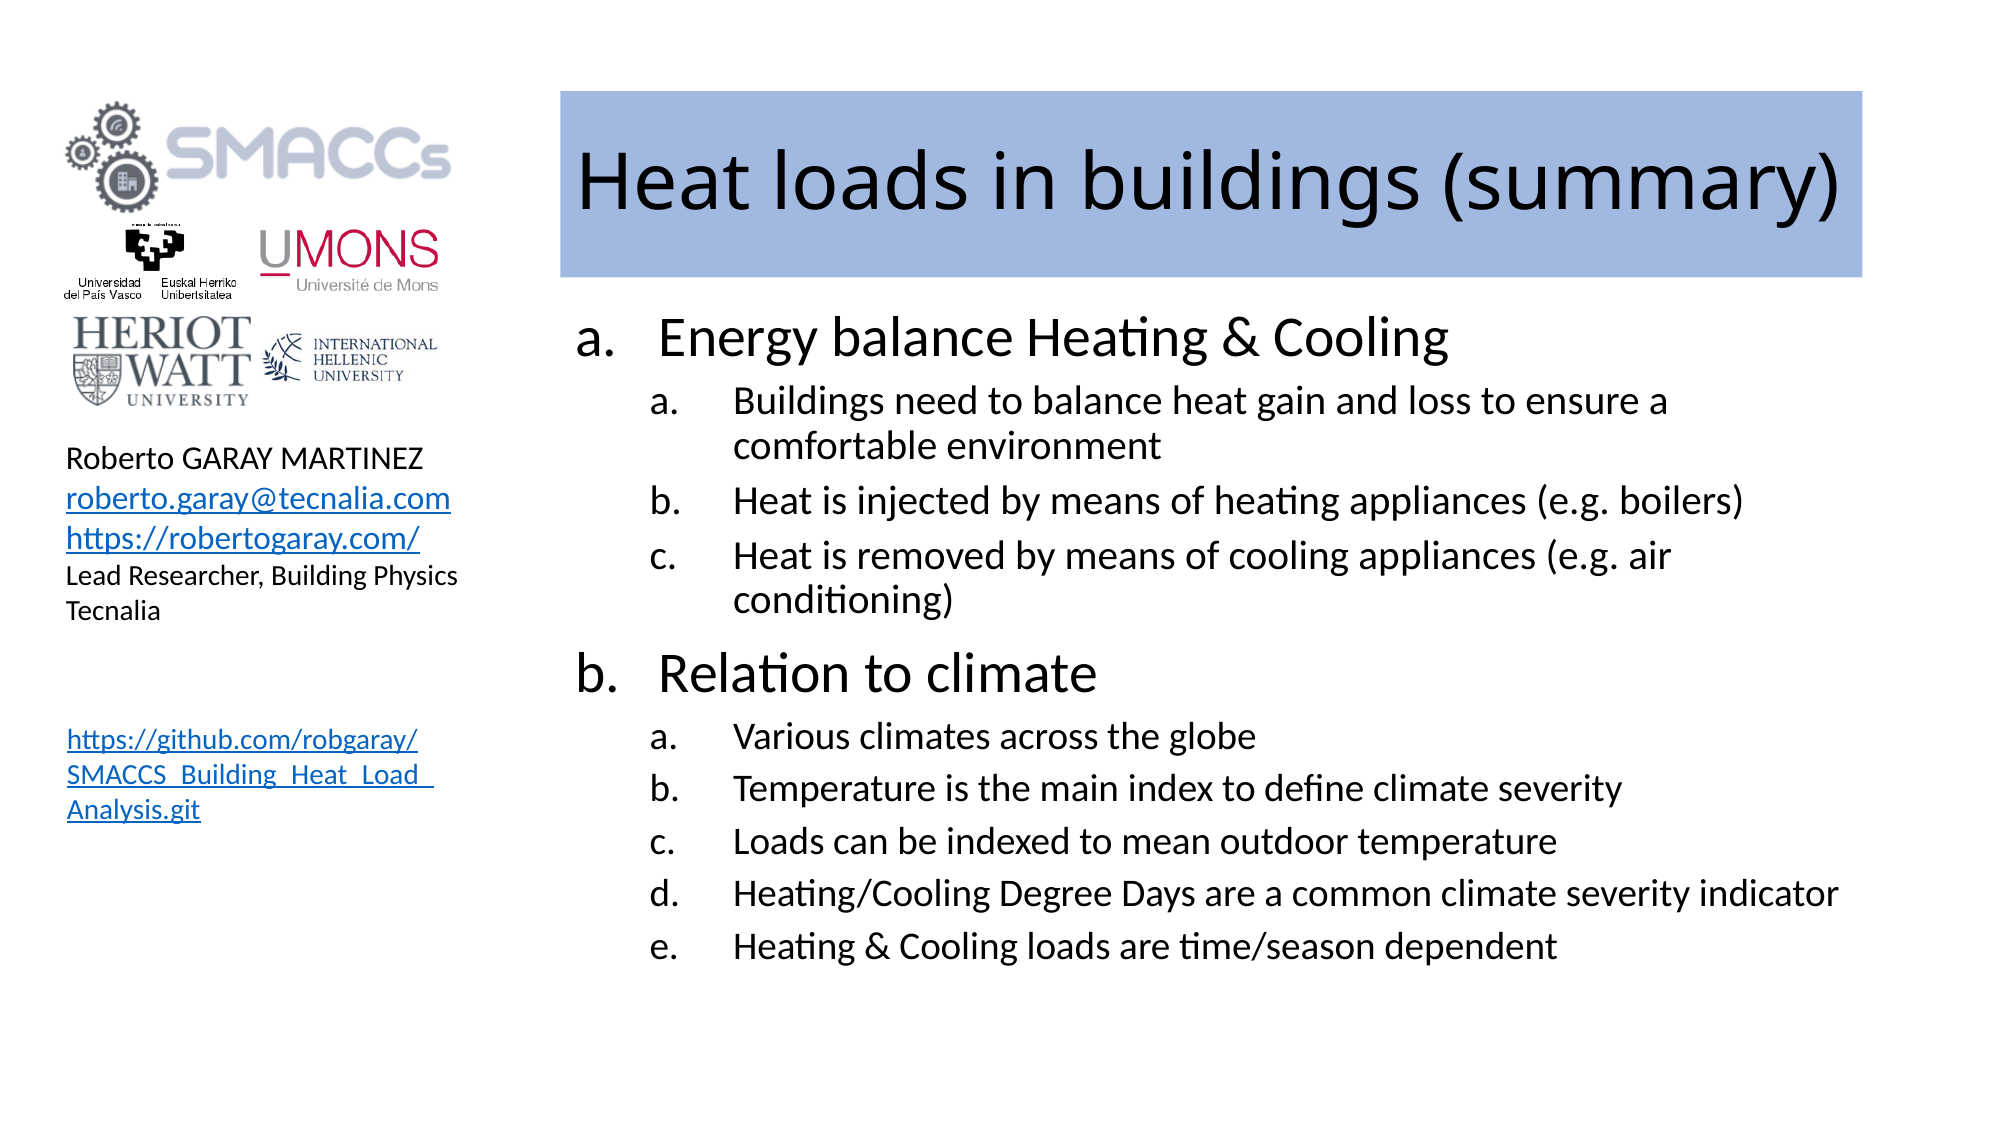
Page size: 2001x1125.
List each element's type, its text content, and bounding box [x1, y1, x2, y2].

title Heat loads in buildings (summary) [560, 91, 1863, 278]
list Energy balance Heating & Cooling Buildings need to balance heat gain and loss to ensure a comfortable environment Heat is injected by means of heating appliances (e.g. boilers) Heat is removed by means of cooling appliances (e.g. air conditioning) Relation to climate Various climates across the globe Temperature is the main index to define climate severity Loads can be indexed to mean outdoor temperature Heating/Cooling Degree Days are a common climate severity indicator Heating & Cooling loads are time/season dependent [560, 299, 1863, 1014]
picture [62, 218, 240, 307]
picture [260, 229, 438, 291]
picture [73, 316, 251, 406]
picture [260, 324, 438, 390]
